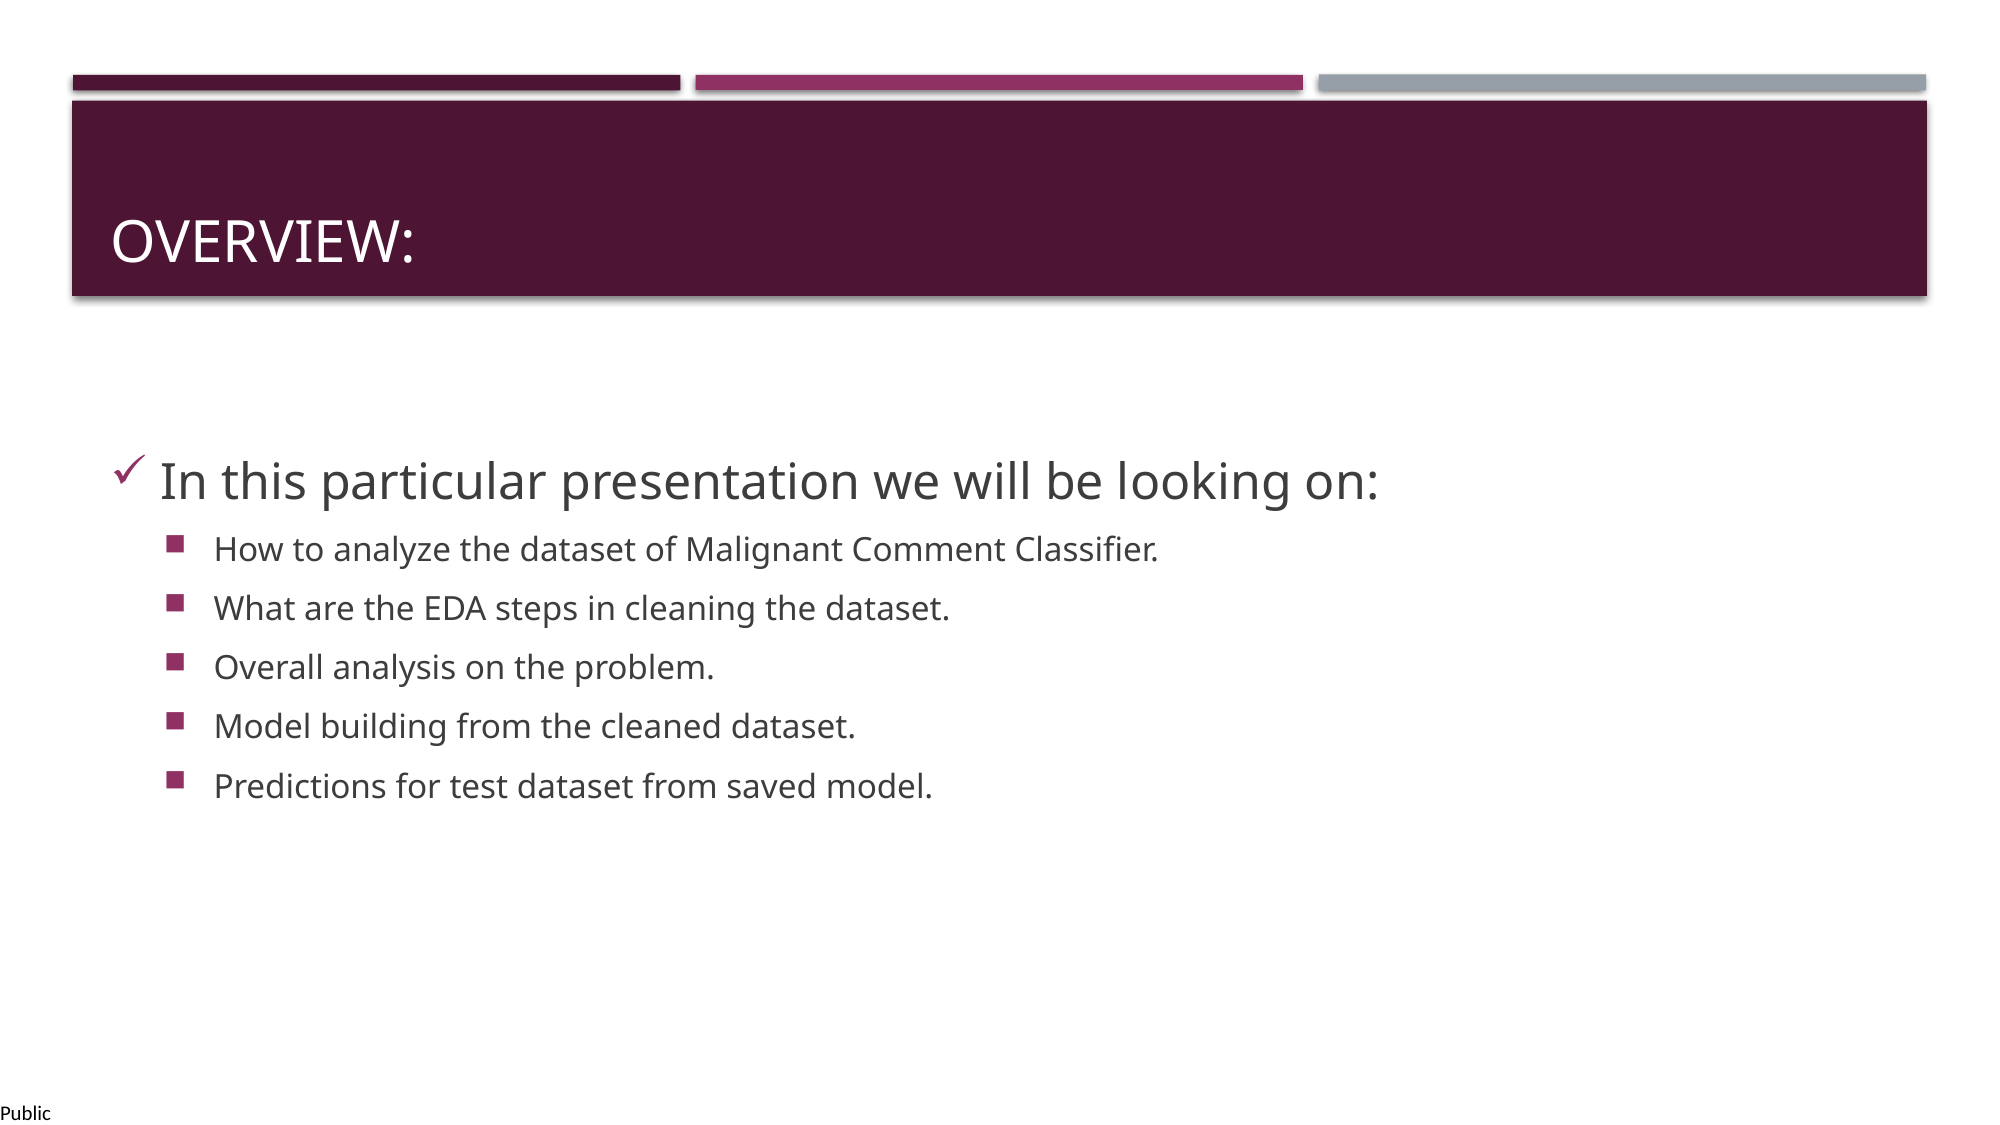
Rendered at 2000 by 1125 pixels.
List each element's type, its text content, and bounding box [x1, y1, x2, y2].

list In this particular presentation we will be looking on: How to analyze the dataset of Malignant Comment Classifier. What are the EDA steps in cleaning the dataset. Overall analysis on the problem. Model building from the cleaned dataset. Predictions for test dataset from saved model. [95, 357, 1905, 962]
title Overview: [95, 115, 1905, 282]
